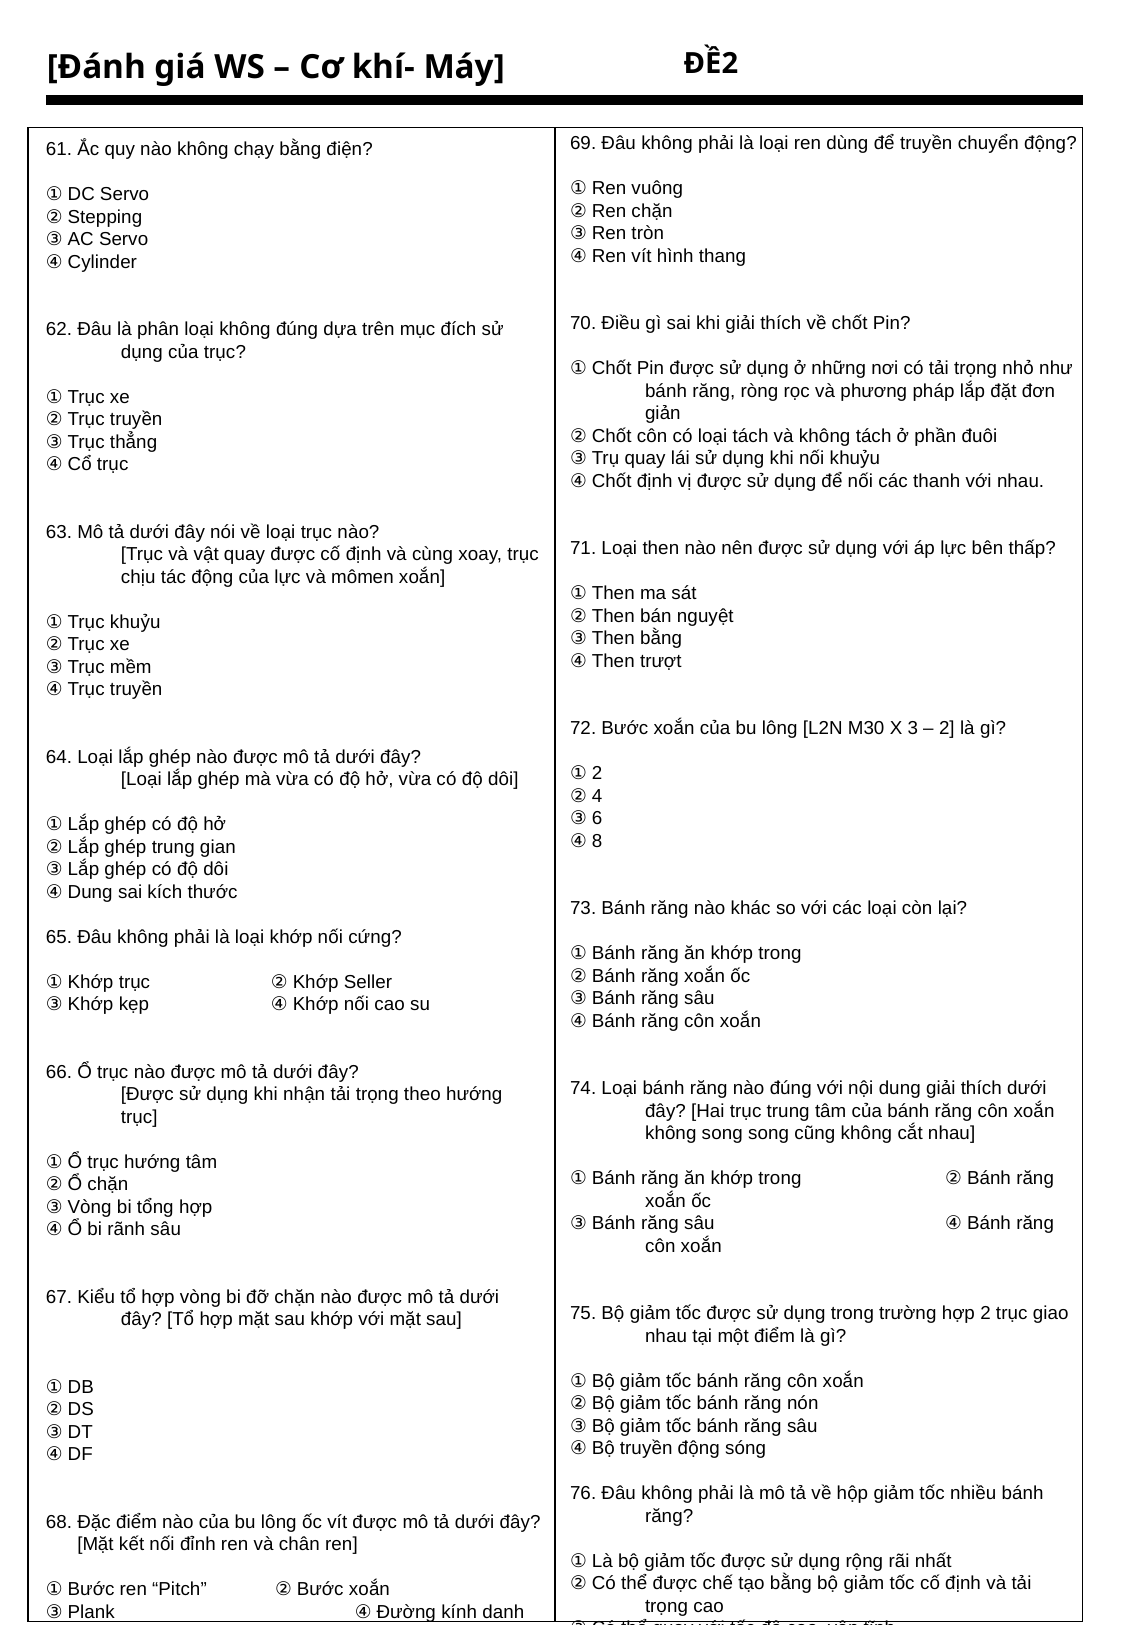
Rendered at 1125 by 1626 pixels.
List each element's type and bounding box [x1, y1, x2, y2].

text_box [32, 37, 575, 93]
text_box [668, 37, 835, 88]
text_box [27, 123, 1094, 1622]
